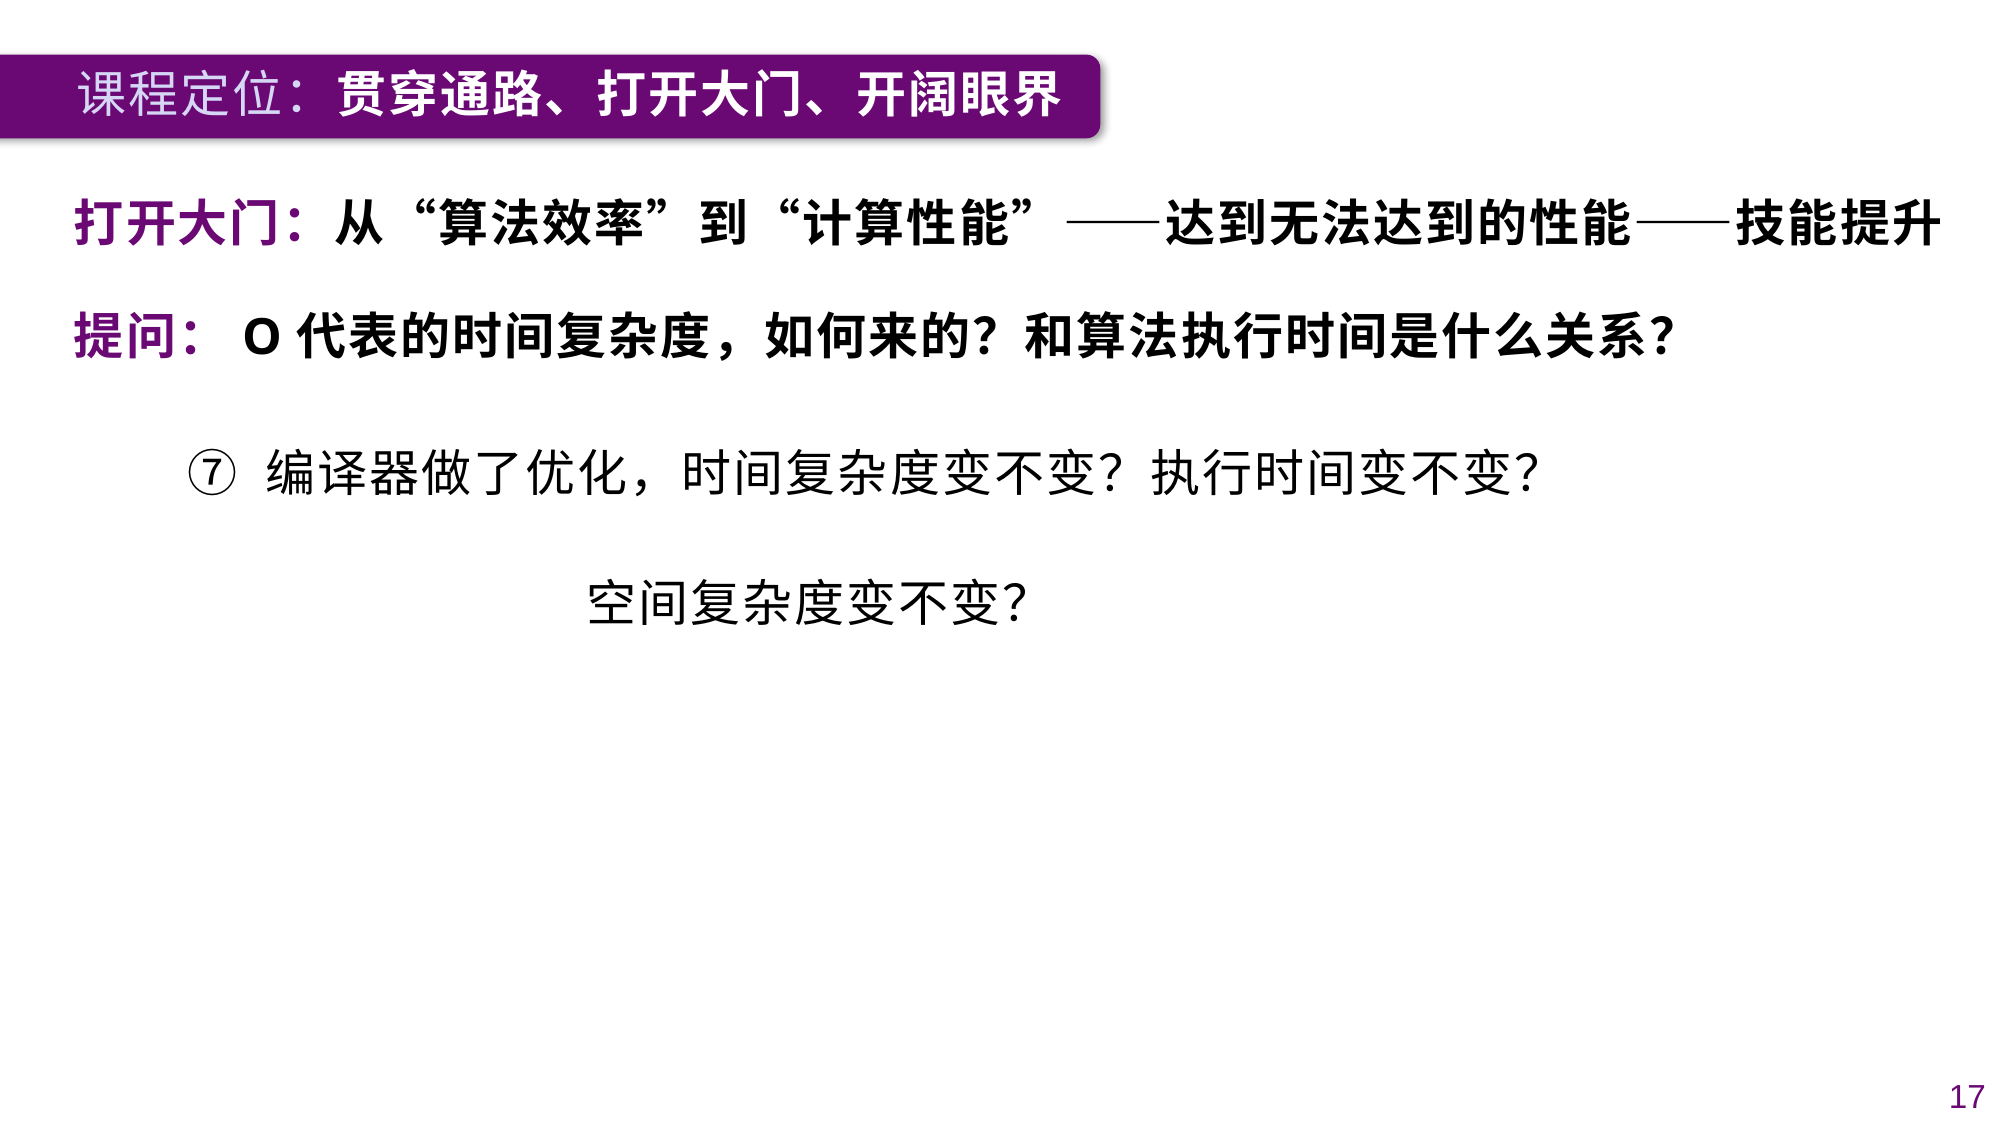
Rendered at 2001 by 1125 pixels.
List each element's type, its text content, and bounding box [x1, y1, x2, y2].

slide_number 17 [1918, 1065, 2000, 1125]
text_box [0, 54, 1101, 139]
text_box 提问：O代表的时间复杂度，如何来的？和算法执行时间是什么关系？ [57, 295, 1947, 373]
text_box ⑦ 编译器做了优化，时间复杂度变不变？执行时间变不变？ 空间复杂度变不变？ [171, 372, 1622, 641]
text_box 打开大门：从“算法效率”到“计算性能”——达到无法达到的性能——技能提升 [57, 182, 1982, 260]
text_box 课程定位：贯穿通路、打开大门、开阔眼界 [61, 54, 1089, 138]
